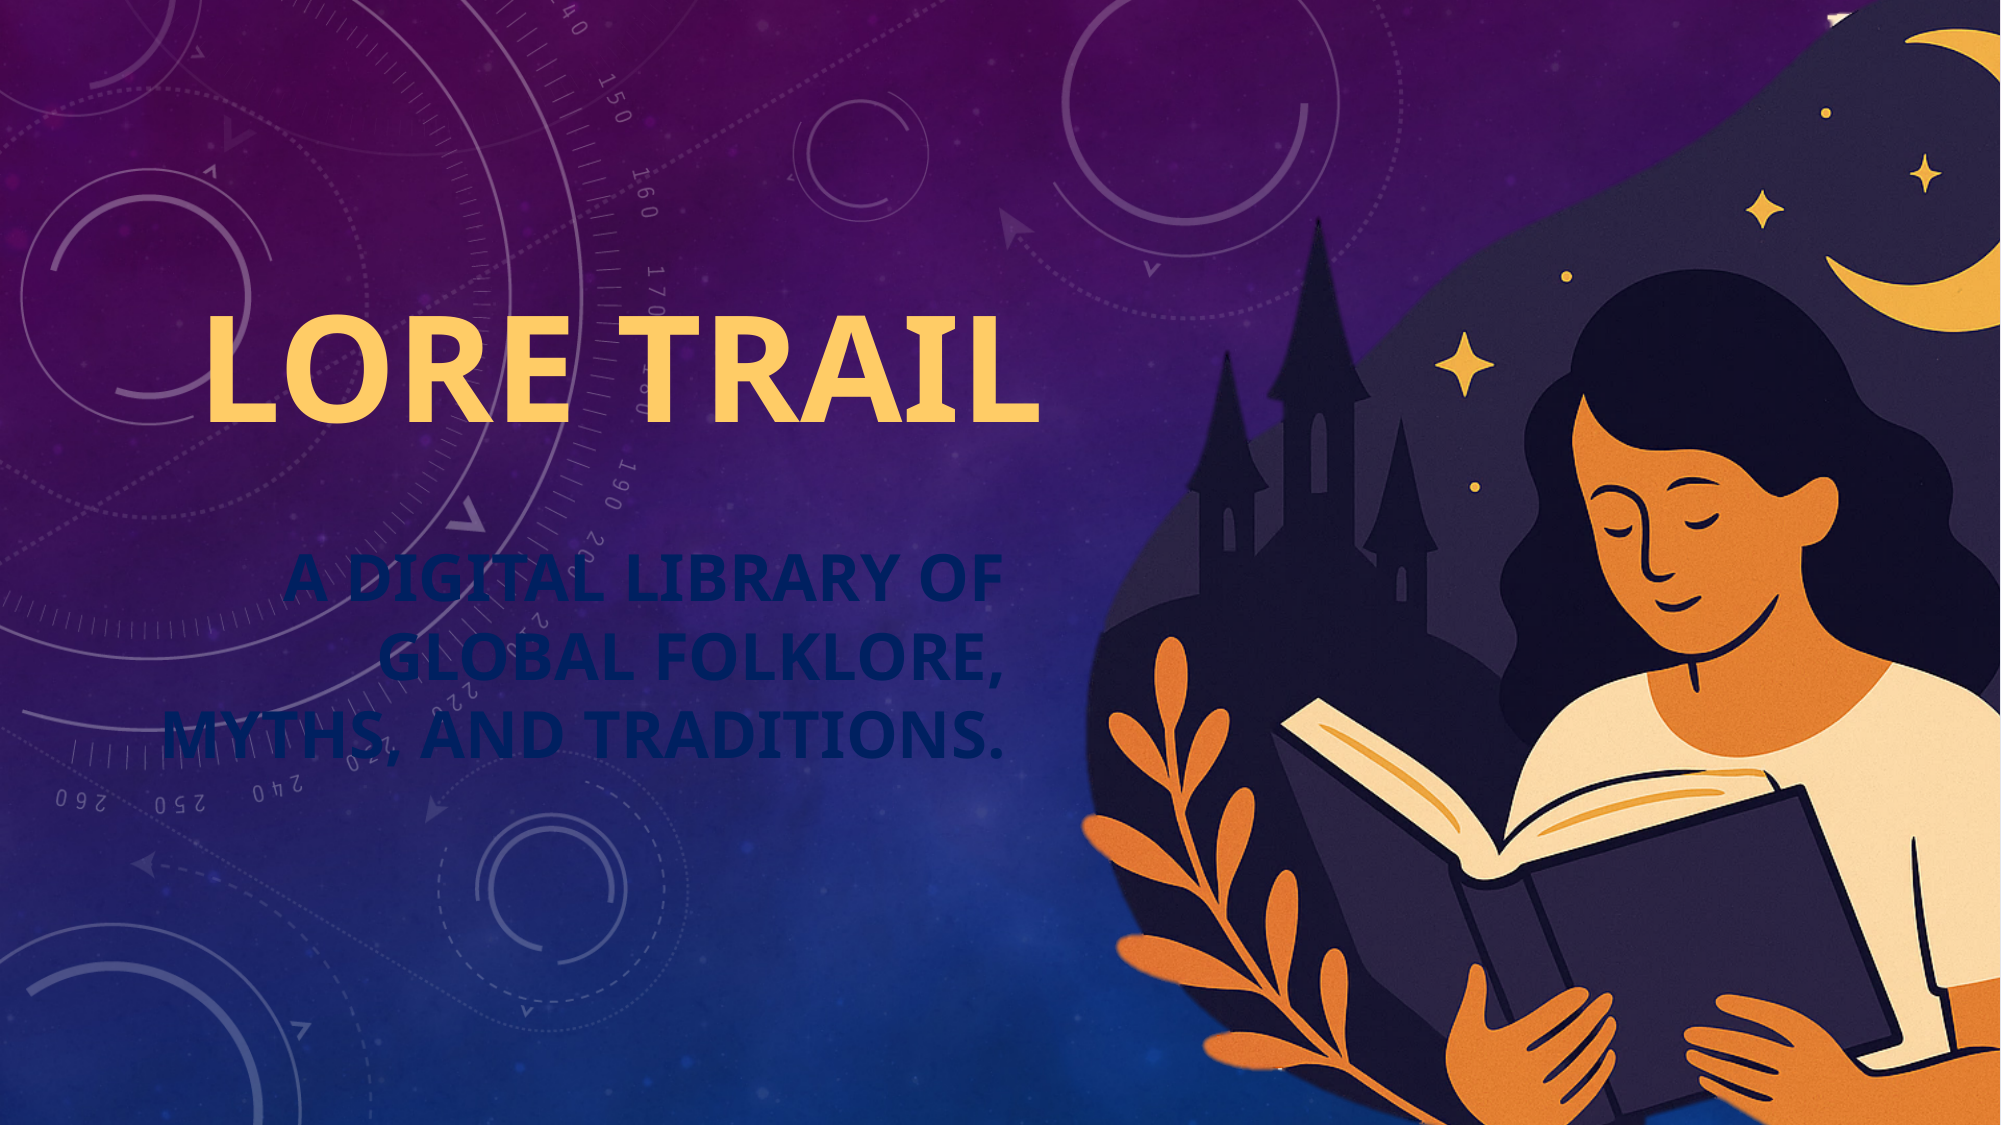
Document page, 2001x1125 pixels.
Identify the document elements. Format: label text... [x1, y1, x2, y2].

subtitle A digital library of global folklore, myths, and traditions. [138, 529, 981, 801]
title Lore Trail [100, 264, 981, 460]
picture [0, 0, 2001, 1125]
